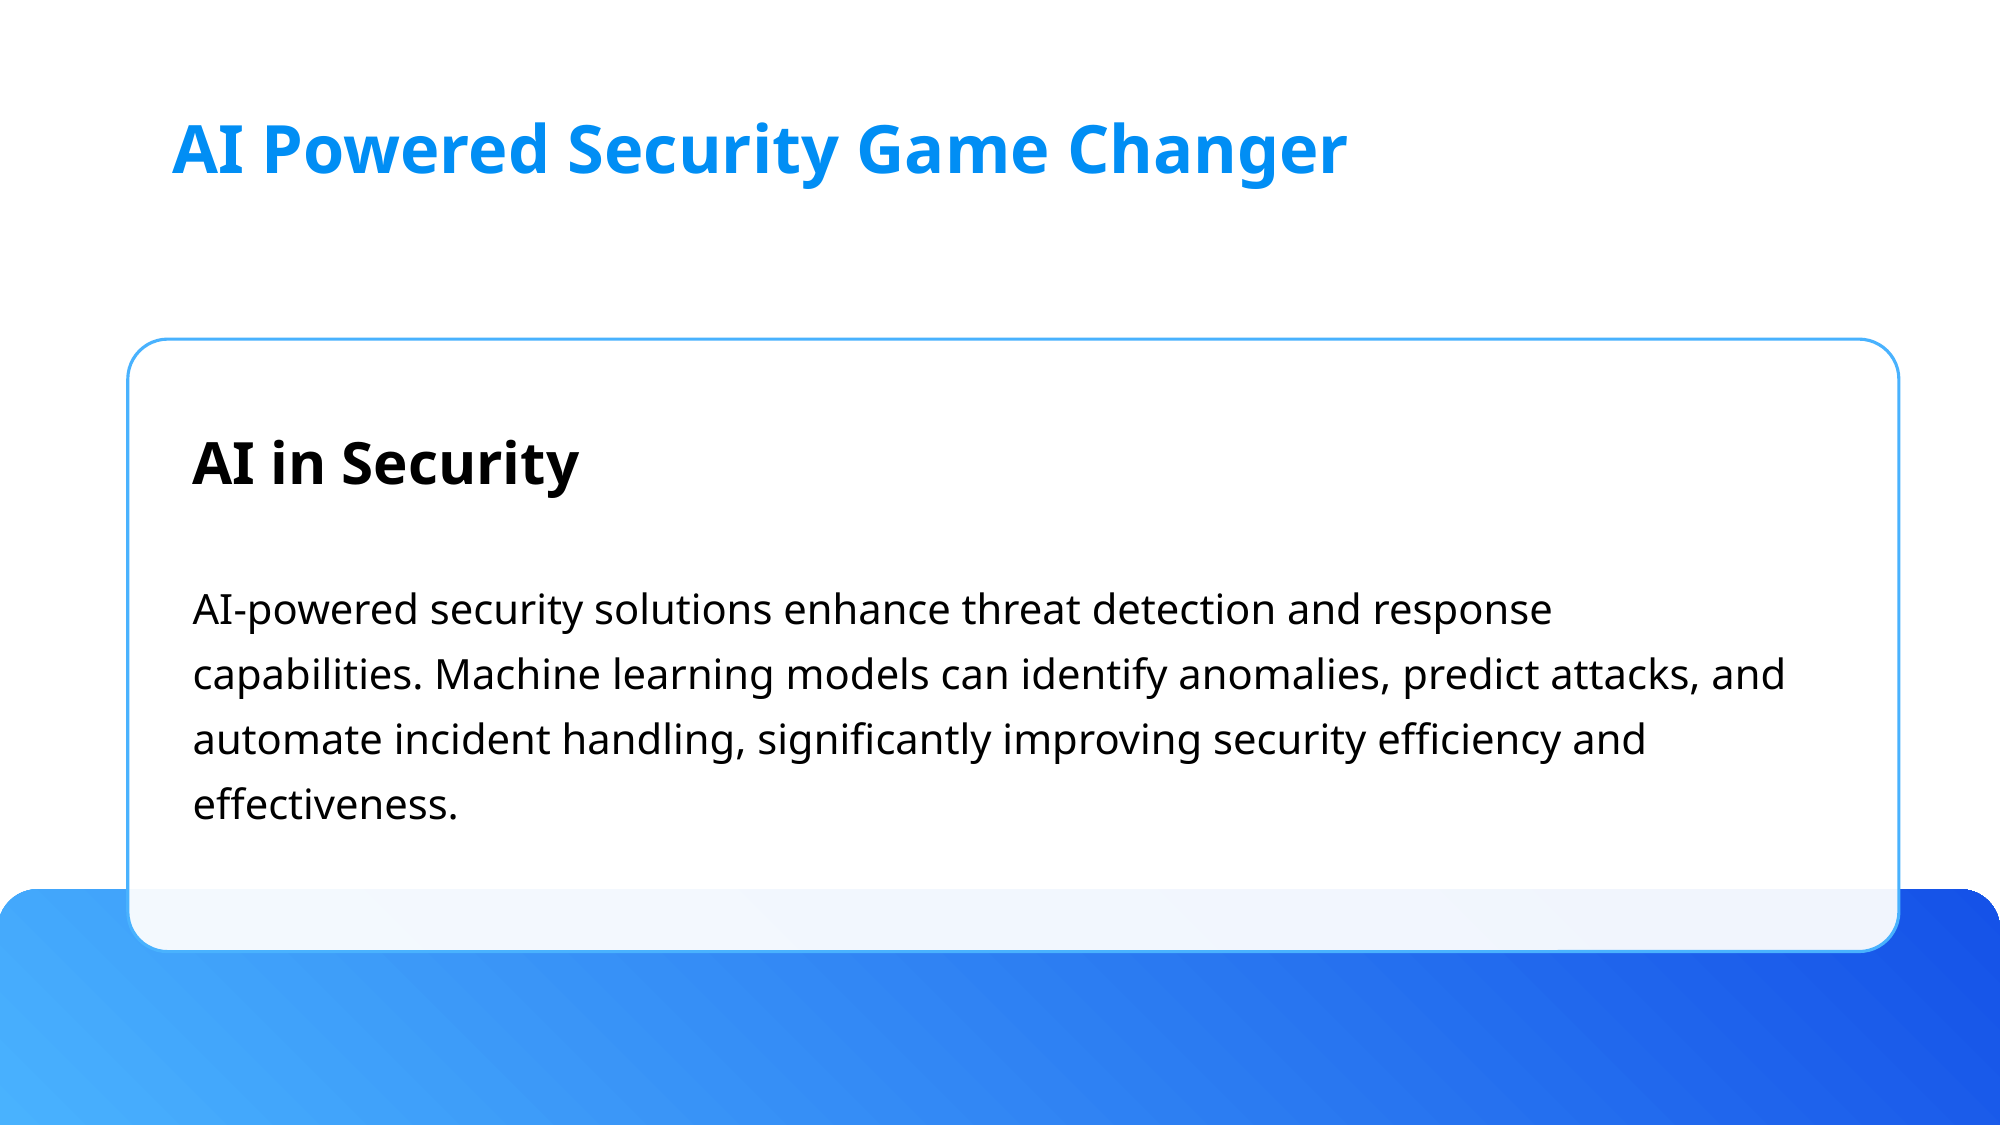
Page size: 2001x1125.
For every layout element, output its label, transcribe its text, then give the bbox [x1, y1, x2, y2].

text_box [0, 889, 2000, 1125]
text_box AI Powered Security Game Changer [157, 98, 1765, 194]
text_box AI-powered security solutions enhance threat detection and response capabilities. Machine learning models can identify anomalies, predict attacks, and automate incident handling, significantly improving security efficiency and effectiveness. [177, 559, 1803, 835]
text_box [127, 339, 1899, 952]
text_box AI in Security [177, 418, 1775, 504]
